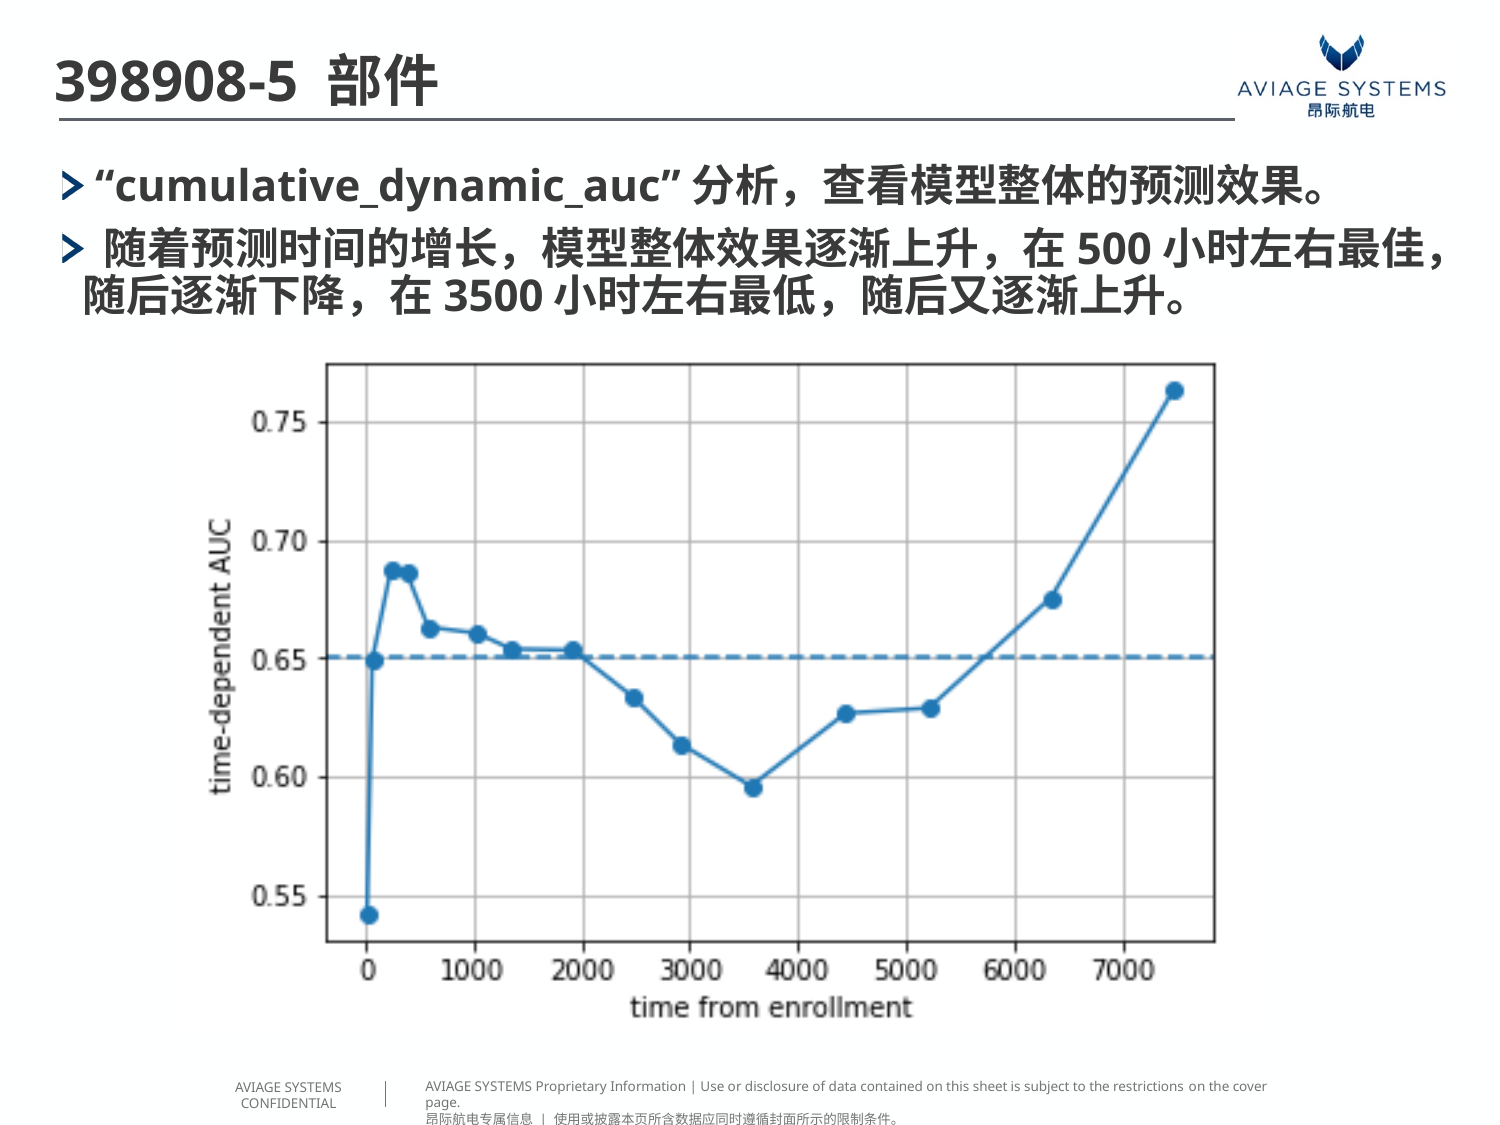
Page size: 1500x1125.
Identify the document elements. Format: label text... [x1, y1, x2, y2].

picture [54, 169, 84, 200]
list “cumulative_dynamic_auc”分析，查看模型整体的预测效果。 随着预测时间的增长，模型整体效果逐渐上升，在500小时左右最佳，随后逐渐下降，在3500小时左右最低，随后又逐渐上升。 [40, 156, 1450, 1000]
picture [1236, 34, 1450, 120]
title 398908-5 部件 [40, 43, 1195, 122]
picture [178, 332, 1259, 1034]
picture [54, 232, 84, 263]
